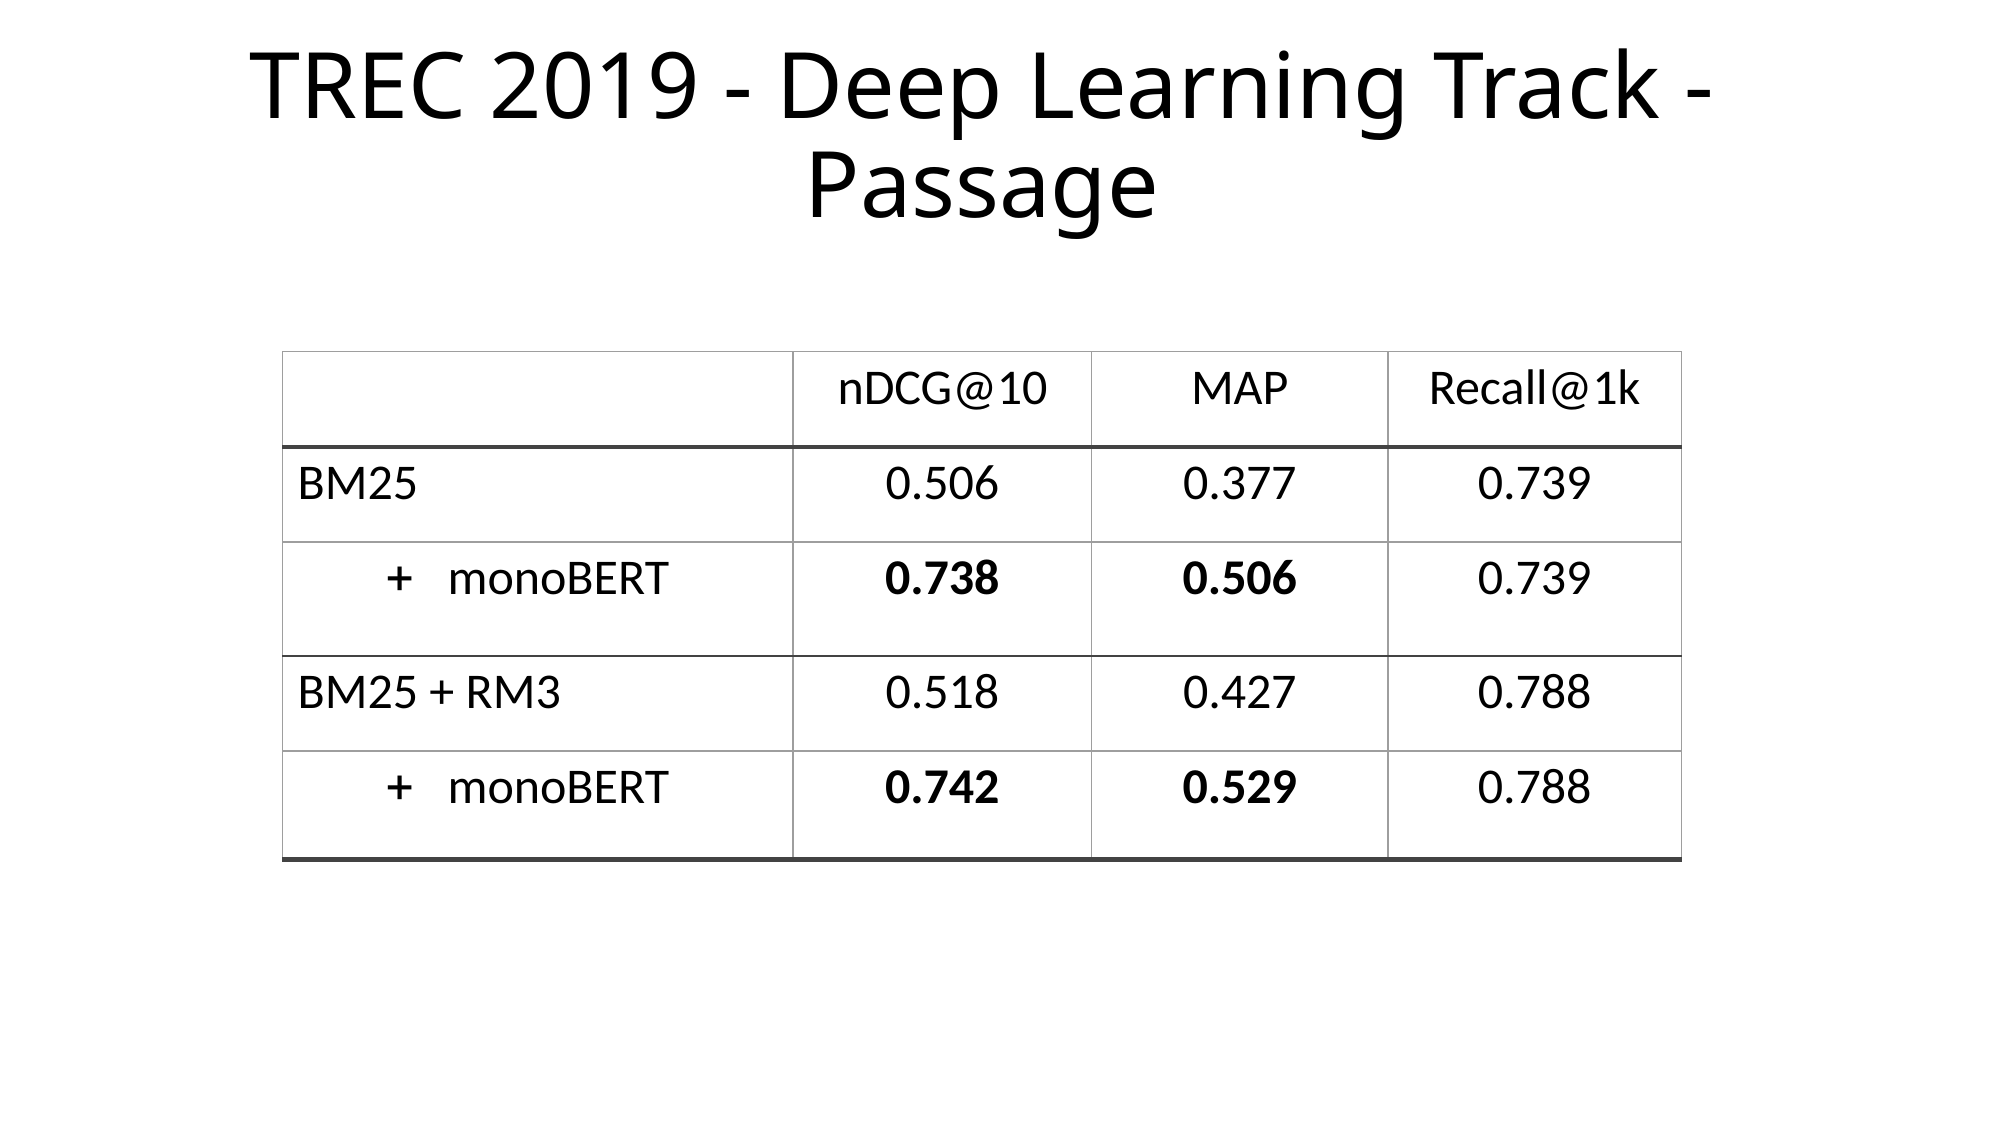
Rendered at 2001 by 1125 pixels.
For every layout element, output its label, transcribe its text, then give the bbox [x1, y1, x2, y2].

table_cell 0.742 [794, 752, 1091, 857]
table_cell 0.506 [794, 449, 1091, 541]
table_header Recall@1k [1389, 352, 1681, 445]
table_cell monoBERT [283, 752, 792, 857]
table_header MAP [1092, 352, 1387, 445]
table_cell 0.427 [1092, 657, 1387, 750]
table_cell 0.788 [1389, 657, 1681, 750]
table_cell monoBERT [283, 543, 792, 655]
table_cell 0.738 [794, 543, 1091, 655]
title TREC 2019 - Deep Learning Track - Passage [119, 29, 1845, 247]
table_header [283, 352, 792, 445]
table_cell BM25 + RM3 [283, 657, 792, 750]
table_cell 0.739 [1389, 449, 1681, 541]
table_header nDCG@10 [794, 352, 1091, 445]
table_cell 0.377 [1092, 449, 1387, 541]
table_cell 0.529 [1092, 752, 1387, 857]
table_cell 0.788 [1389, 752, 1681, 857]
table_cell 0.506 [1092, 543, 1387, 655]
table_cell BM25 [283, 449, 792, 541]
table_cell 0.739 [1389, 543, 1681, 655]
table_cell 0.518 [794, 657, 1091, 750]
